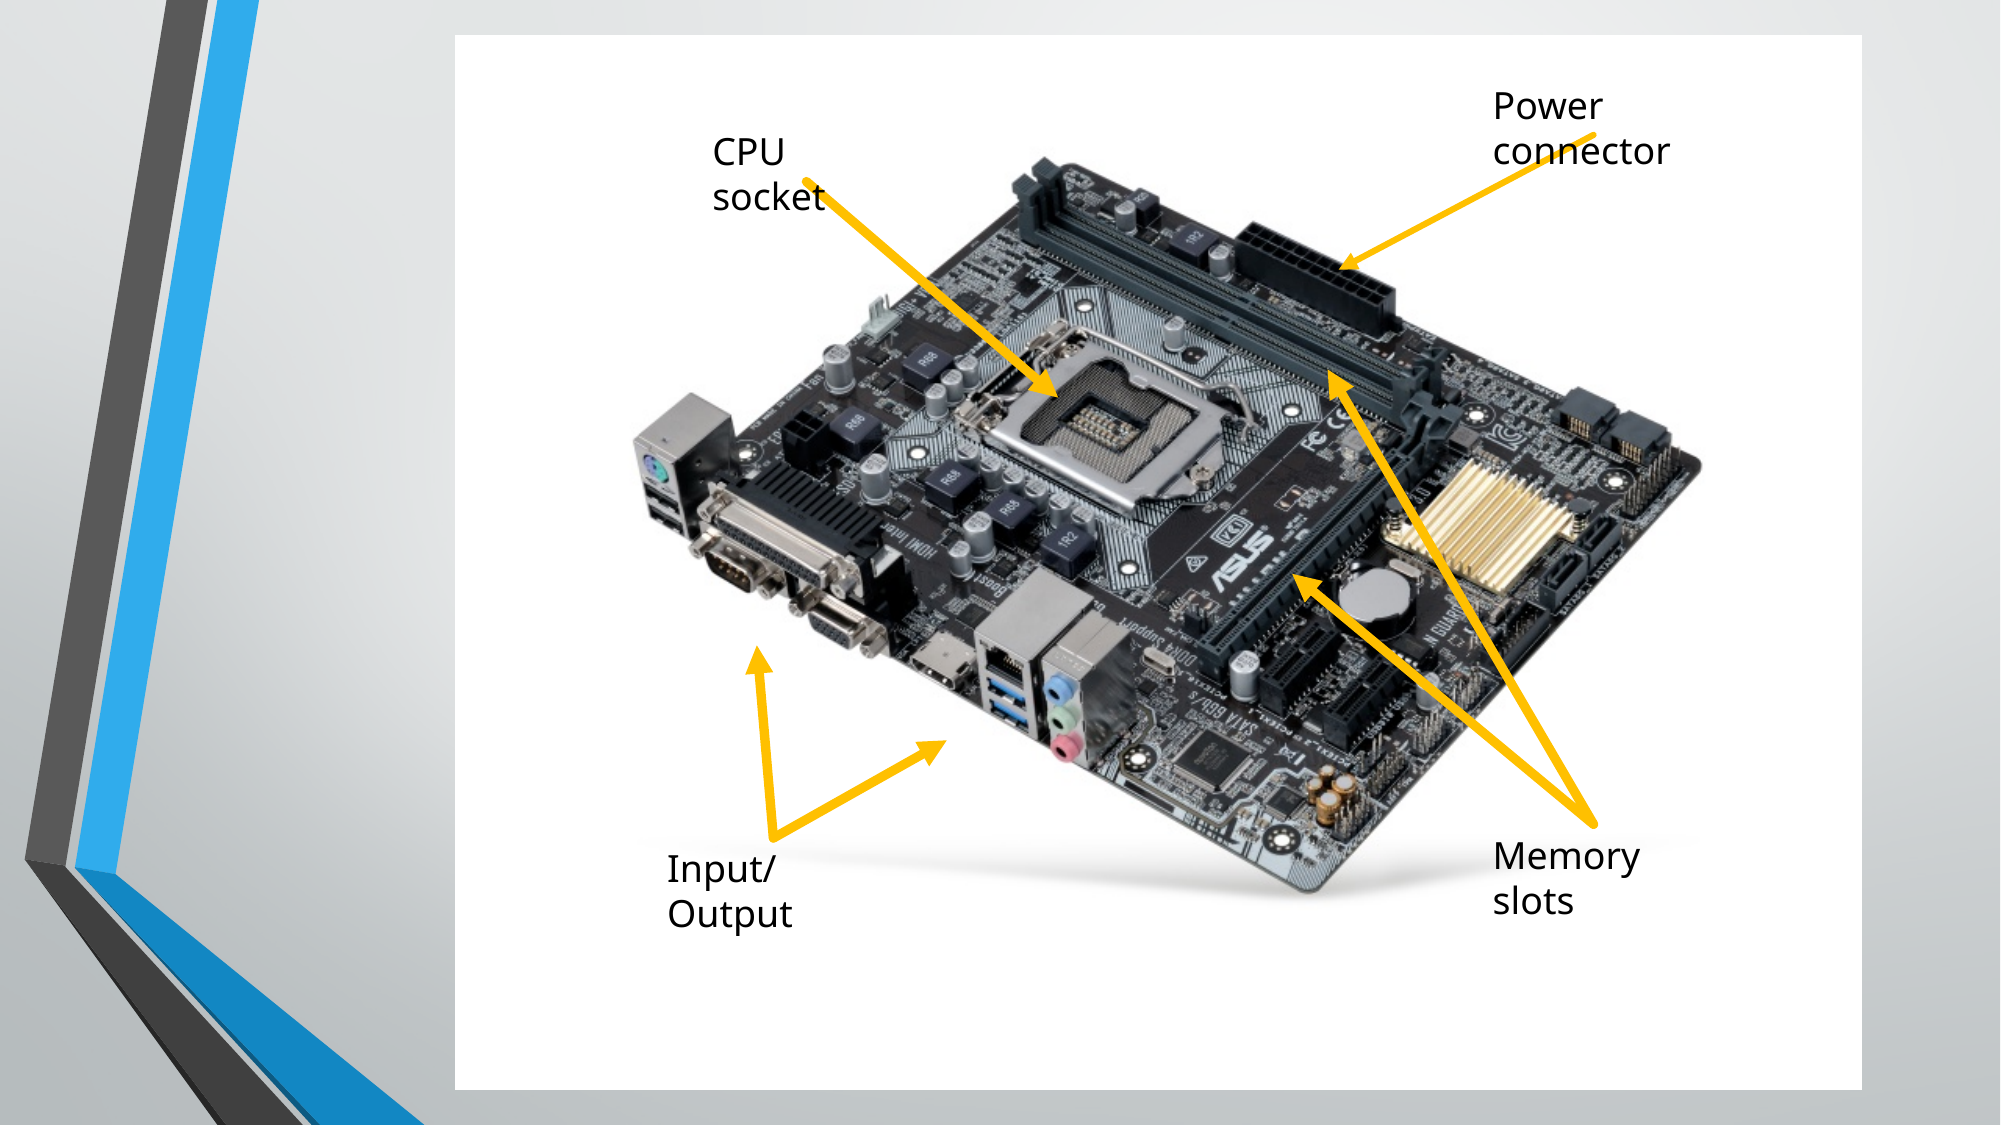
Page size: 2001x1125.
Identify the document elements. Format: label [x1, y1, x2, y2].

text_box [1327, 369, 1594, 573]
text_box [806, 181, 1059, 398]
text_box [756, 645, 774, 839]
text_box [773, 740, 947, 839]
picture [454, 34, 1862, 1091]
text_box [1291, 573, 1594, 825]
text_box [1338, 134, 1594, 270]
